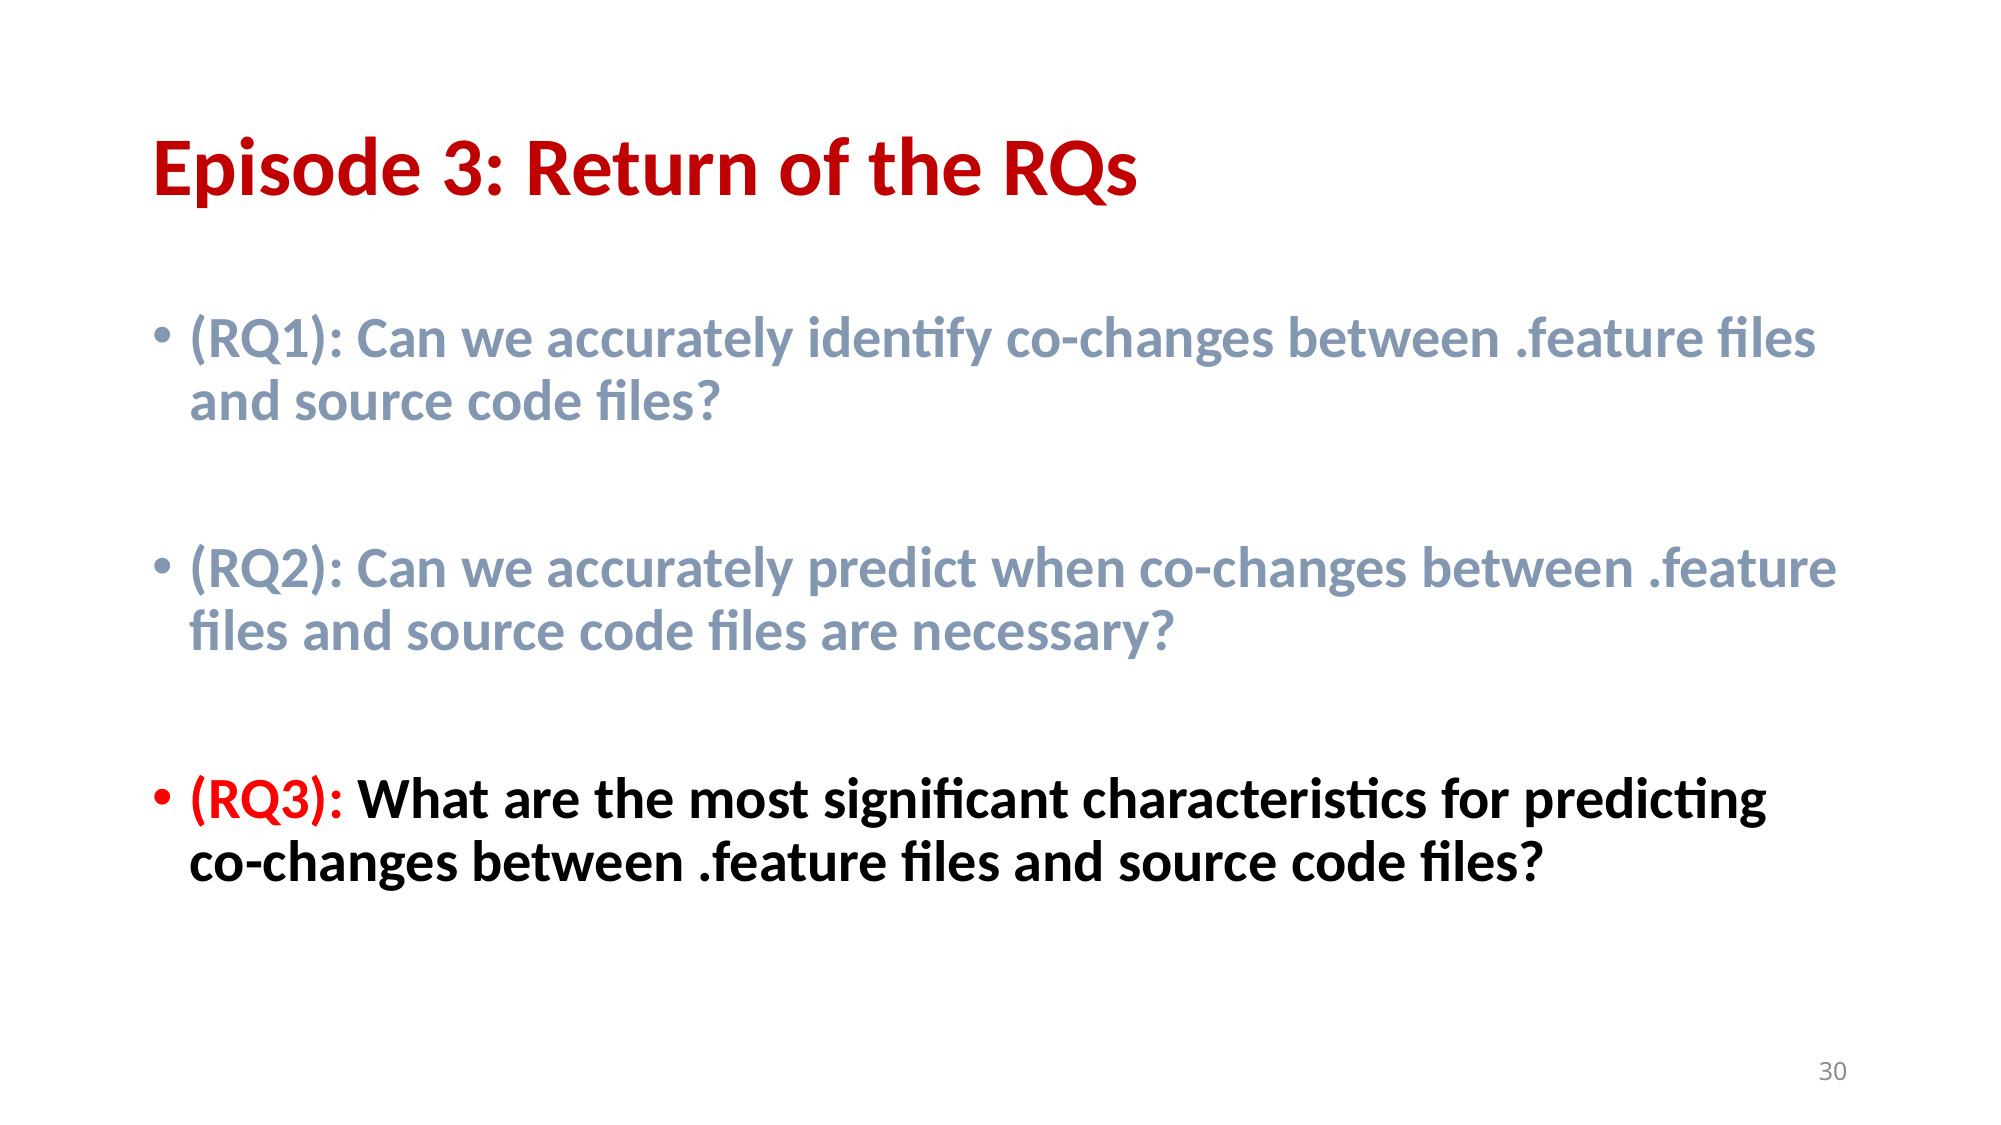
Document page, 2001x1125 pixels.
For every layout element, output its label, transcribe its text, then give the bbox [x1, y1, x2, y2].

title Episode 3: Return of the RQs [137, 59, 1863, 278]
slide_number 30 [1412, 1042, 1863, 1103]
list (RQ1): Can we accurately identify co-changes between .feature files and source code ﬁles? (RQ2): Can we accurately predict when co-changes between .feature files and source code ﬁles are necessary? (RQ3): What are the most signiﬁcant characteristics for predicting co-changes between .feature files and source code files? [137, 299, 1863, 1014]
